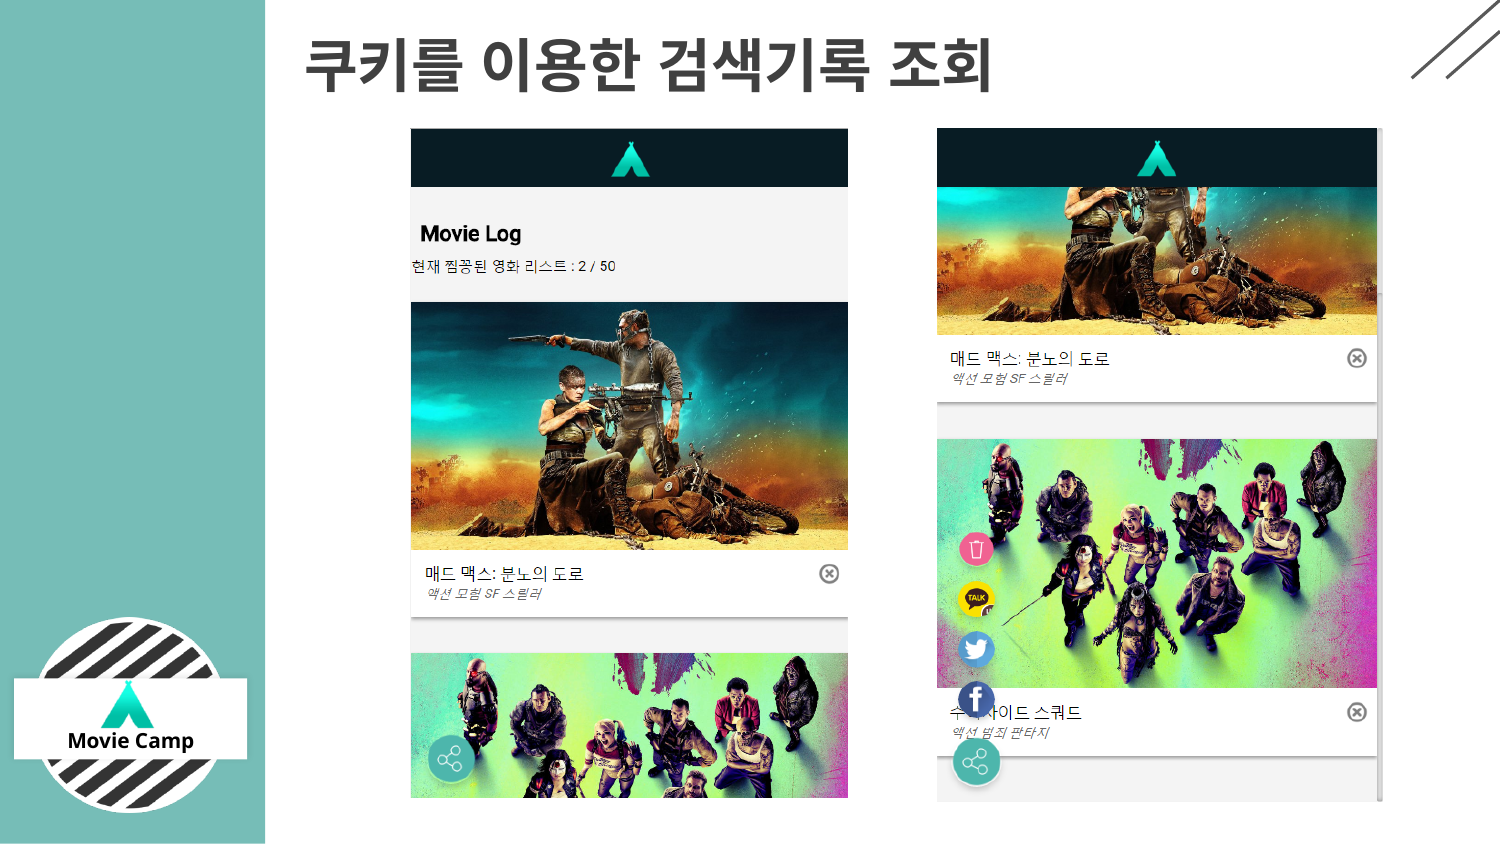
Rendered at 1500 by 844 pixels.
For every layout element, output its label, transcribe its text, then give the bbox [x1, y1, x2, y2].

title 쿠키를 이용한 검색기록 조회 [289, 0, 1454, 129]
text_box Movie Camp [15, 720, 247, 760]
picture [409, 128, 848, 799]
picture [98, 679, 155, 729]
picture [937, 128, 1384, 803]
picture [31, 617, 227, 678]
picture [31, 760, 227, 813]
